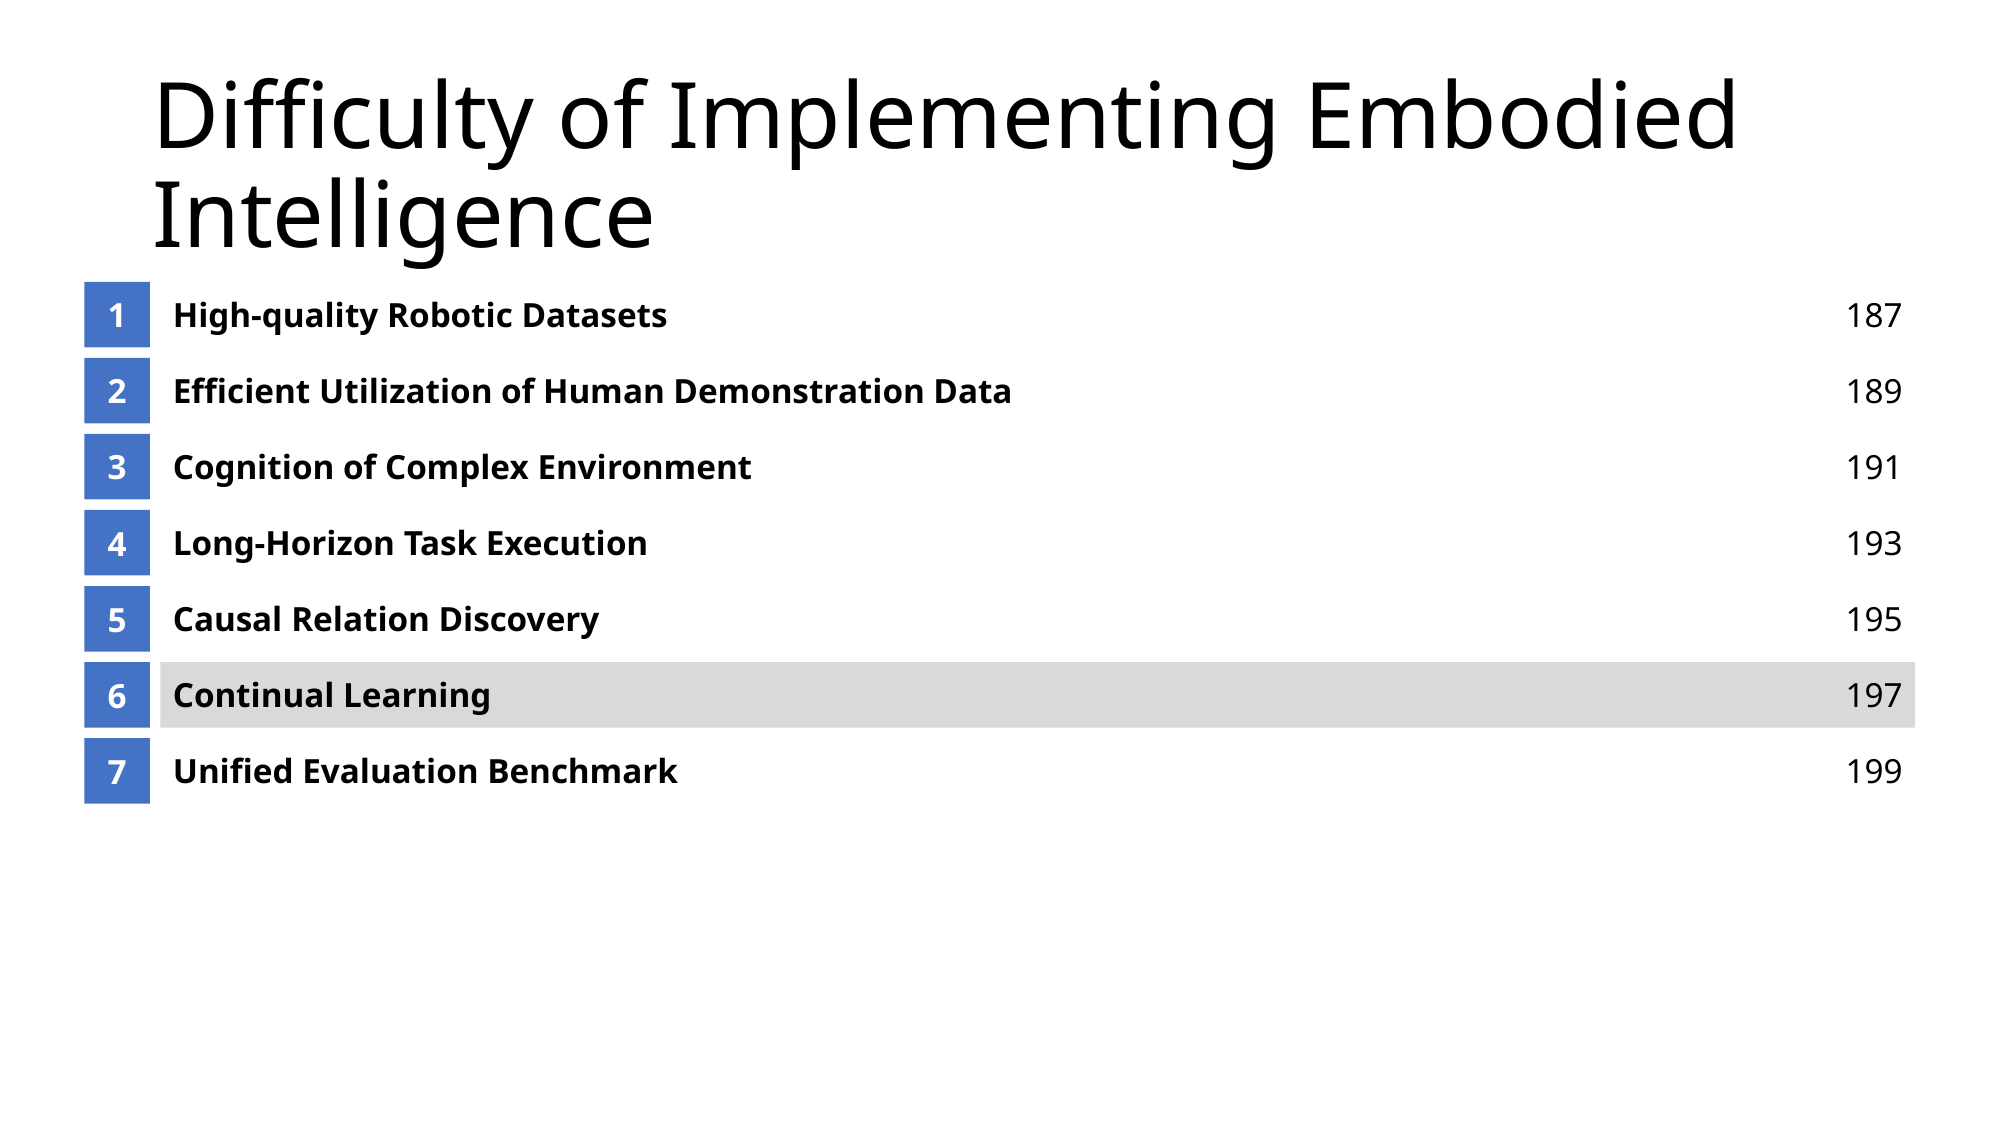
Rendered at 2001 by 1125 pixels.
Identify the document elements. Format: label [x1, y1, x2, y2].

text_box [1884, 357, 1904, 424]
title [137, 59, 1863, 278]
text_box [1884, 433, 1904, 500]
text_box [83, 585, 151, 653]
text_box [1884, 737, 1904, 805]
text_box [159, 737, 942, 805]
text_box [159, 509, 942, 577]
text_box [83, 433, 151, 500]
text_box [159, 433, 942, 500]
text_box [159, 357, 942, 424]
text_box [83, 509, 151, 577]
text_box [1884, 281, 1904, 348]
text_box [83, 281, 151, 348]
text_box [83, 357, 151, 424]
text_box [159, 585, 942, 653]
text_box [83, 661, 151, 729]
text_box [1884, 585, 1904, 653]
text_box [159, 281, 942, 348]
text_box [159, 661, 1916, 729]
text_box [83, 737, 151, 805]
text_box [1884, 509, 1904, 577]
